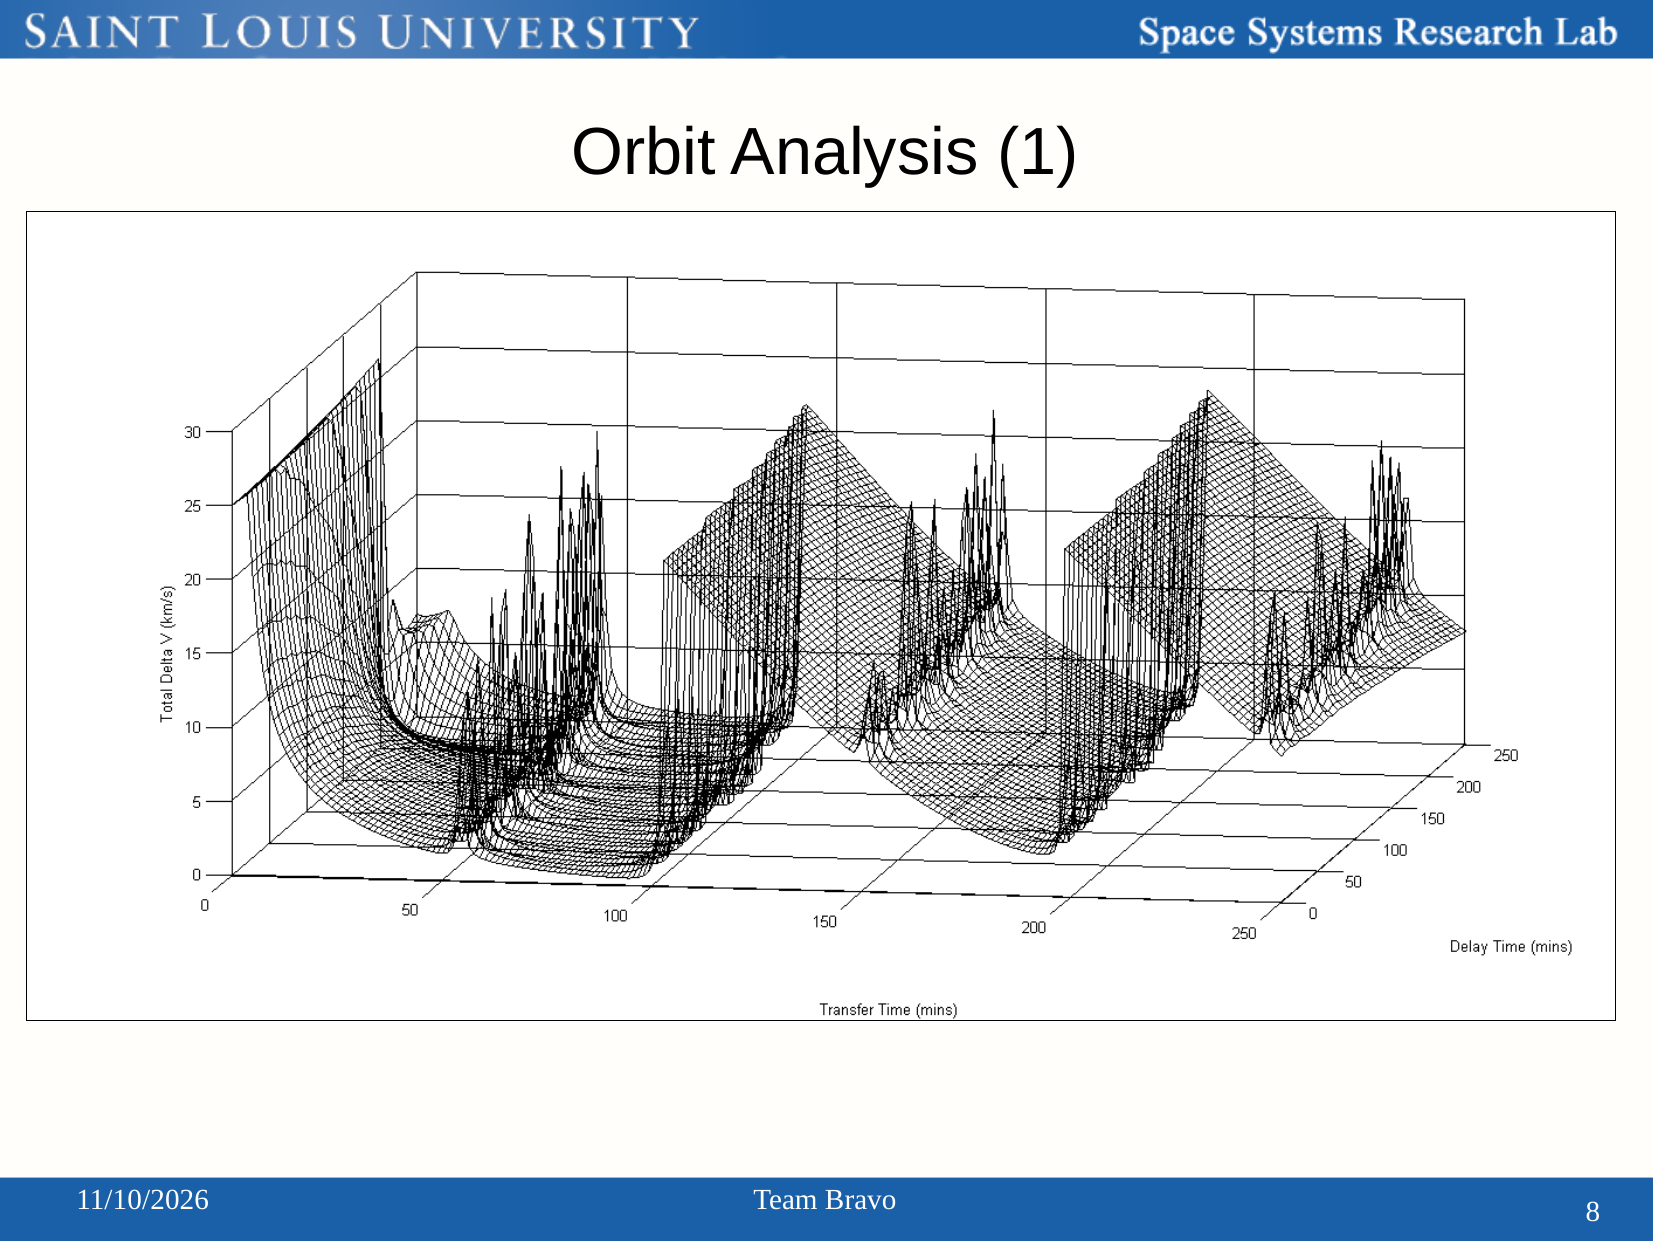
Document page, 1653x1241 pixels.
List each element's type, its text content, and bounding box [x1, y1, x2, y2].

picture [0, 0, 1653, 1241]
slide_number 8 [1563, 1195, 1623, 1241]
footer Team Bravo [563, 1182, 1087, 1241]
title Orbit Analysis (1) [82, 49, 1569, 210]
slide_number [76, 1182, 460, 1241]
